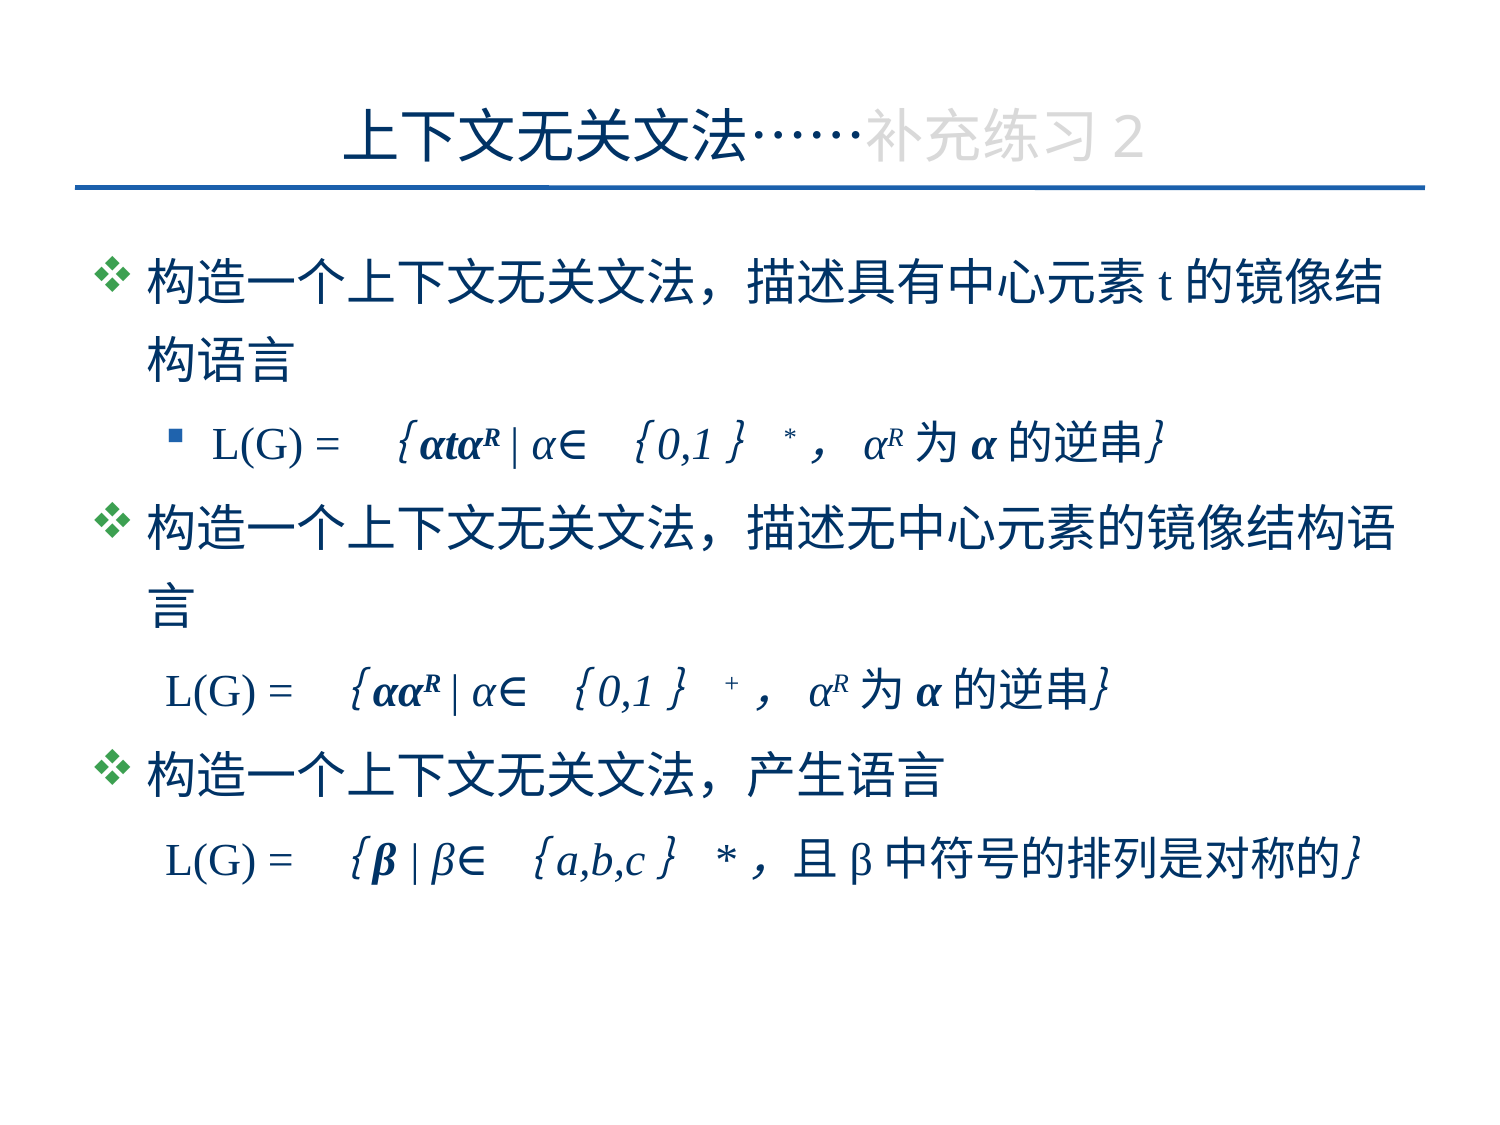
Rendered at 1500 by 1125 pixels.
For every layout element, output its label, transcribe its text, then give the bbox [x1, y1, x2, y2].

list 构造一个上下文无关文法，描述具有中心元素t的镜像结构语言 L(G) = ｛αtαR | α∈｛0,1｝*，αR为α的逆串｝ 构造一个上下文无关文法，描述无中心元素的镜像结构语言 L(G) = ｛ααR | α∈｛0,1｝+，αR为α的逆串｝ 构造一个上下文无关文法，产生语言 L(G) = ｛β | β∈｛a,b,c｝*，且β中符号的排列是对称的｝ [74, 224, 1426, 1061]
title 上下文无关文法……补充练习2 [137, 87, 1351, 181]
